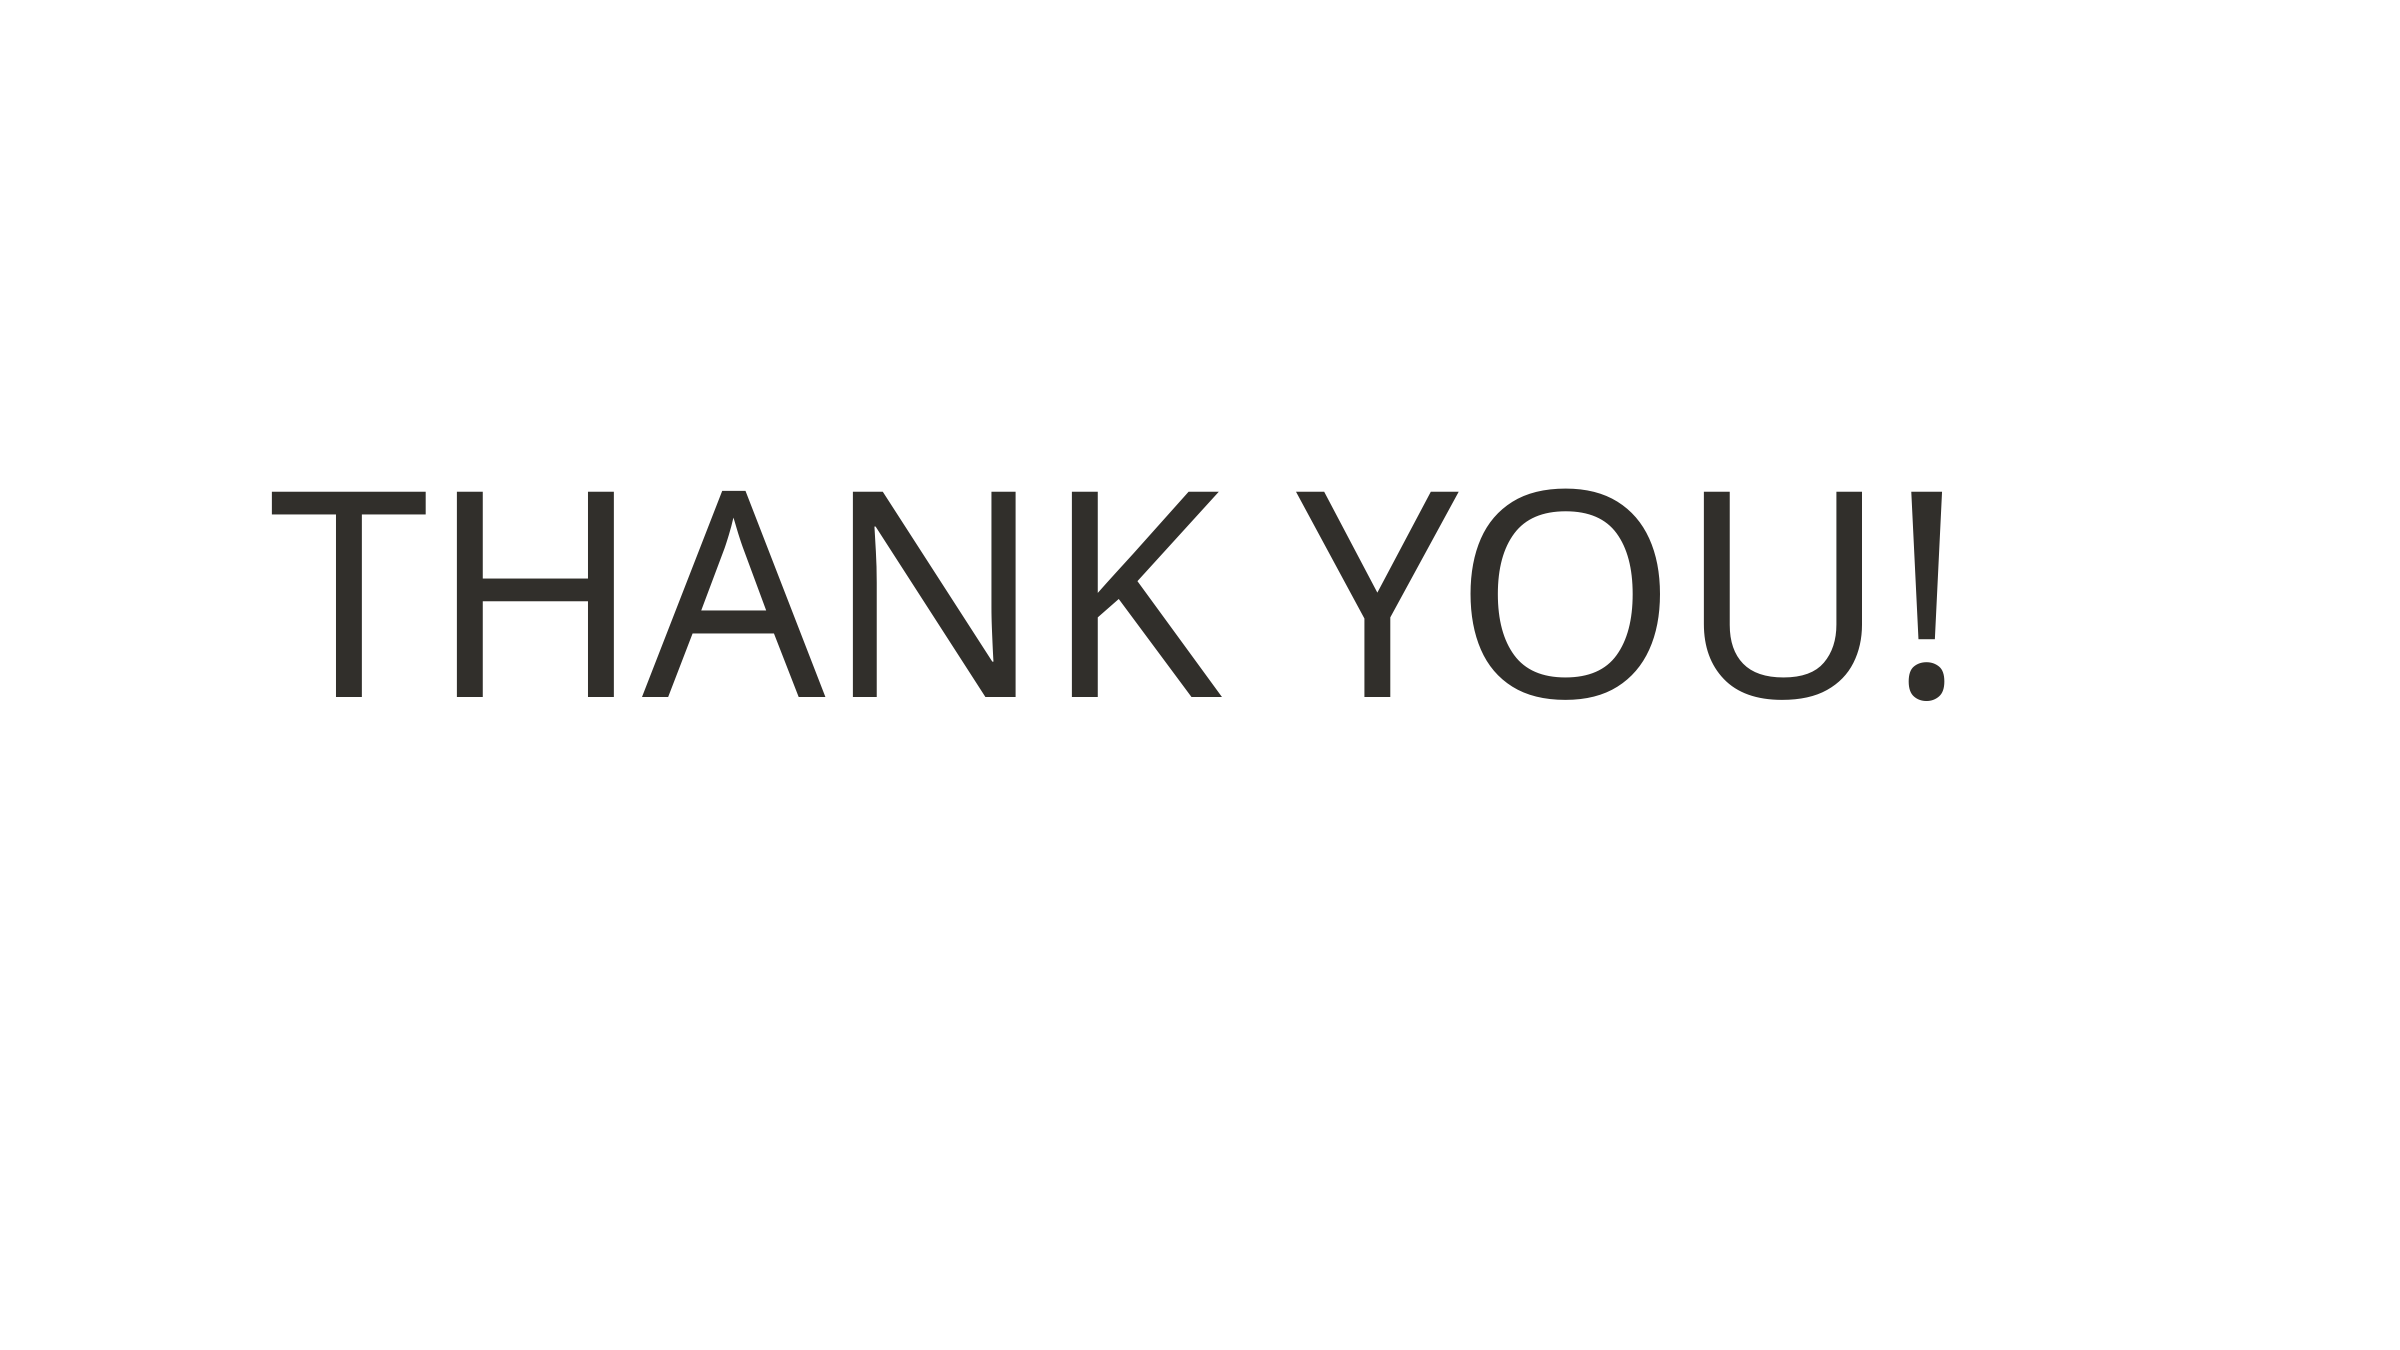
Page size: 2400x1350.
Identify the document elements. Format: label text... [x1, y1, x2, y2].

text_box THANK YOU! [254, 612, 2145, 1323]
